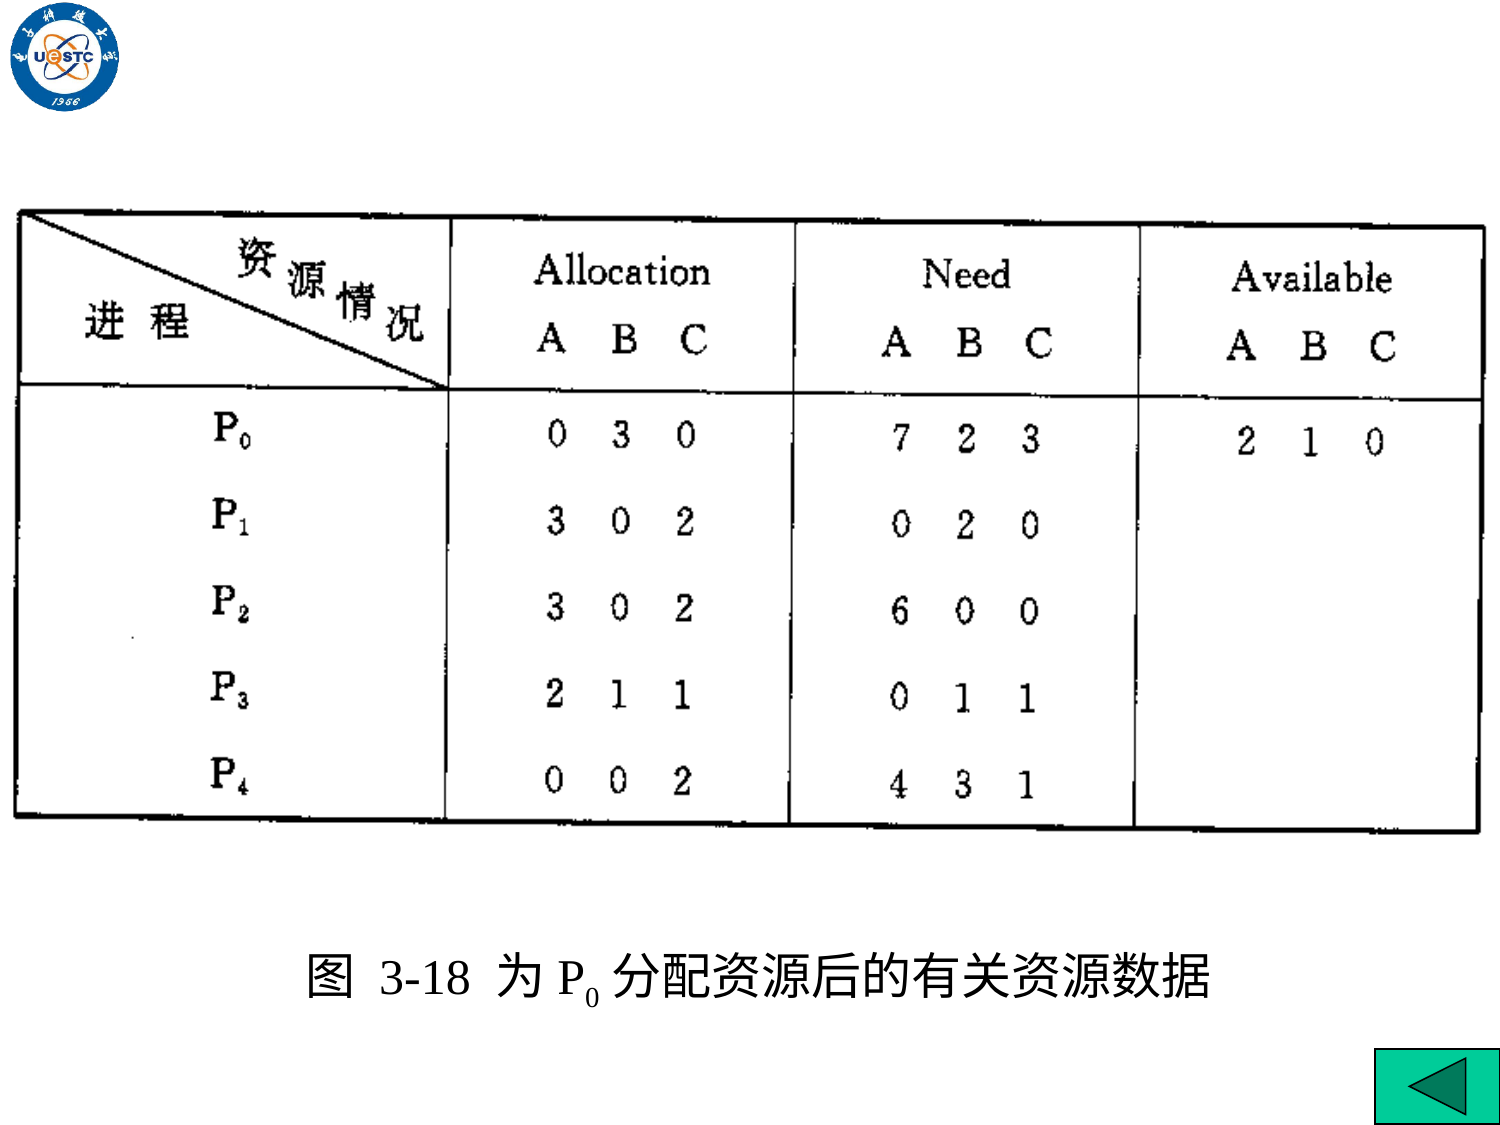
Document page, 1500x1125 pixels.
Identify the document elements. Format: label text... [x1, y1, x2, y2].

text_box 图 3-18 为P0分配资源后的有关资源数据 [291, 937, 1238, 1021]
picture [0, 0, 133, 125]
text_box [1374, 1048, 1500, 1124]
picture [0, 187, 1500, 840]
